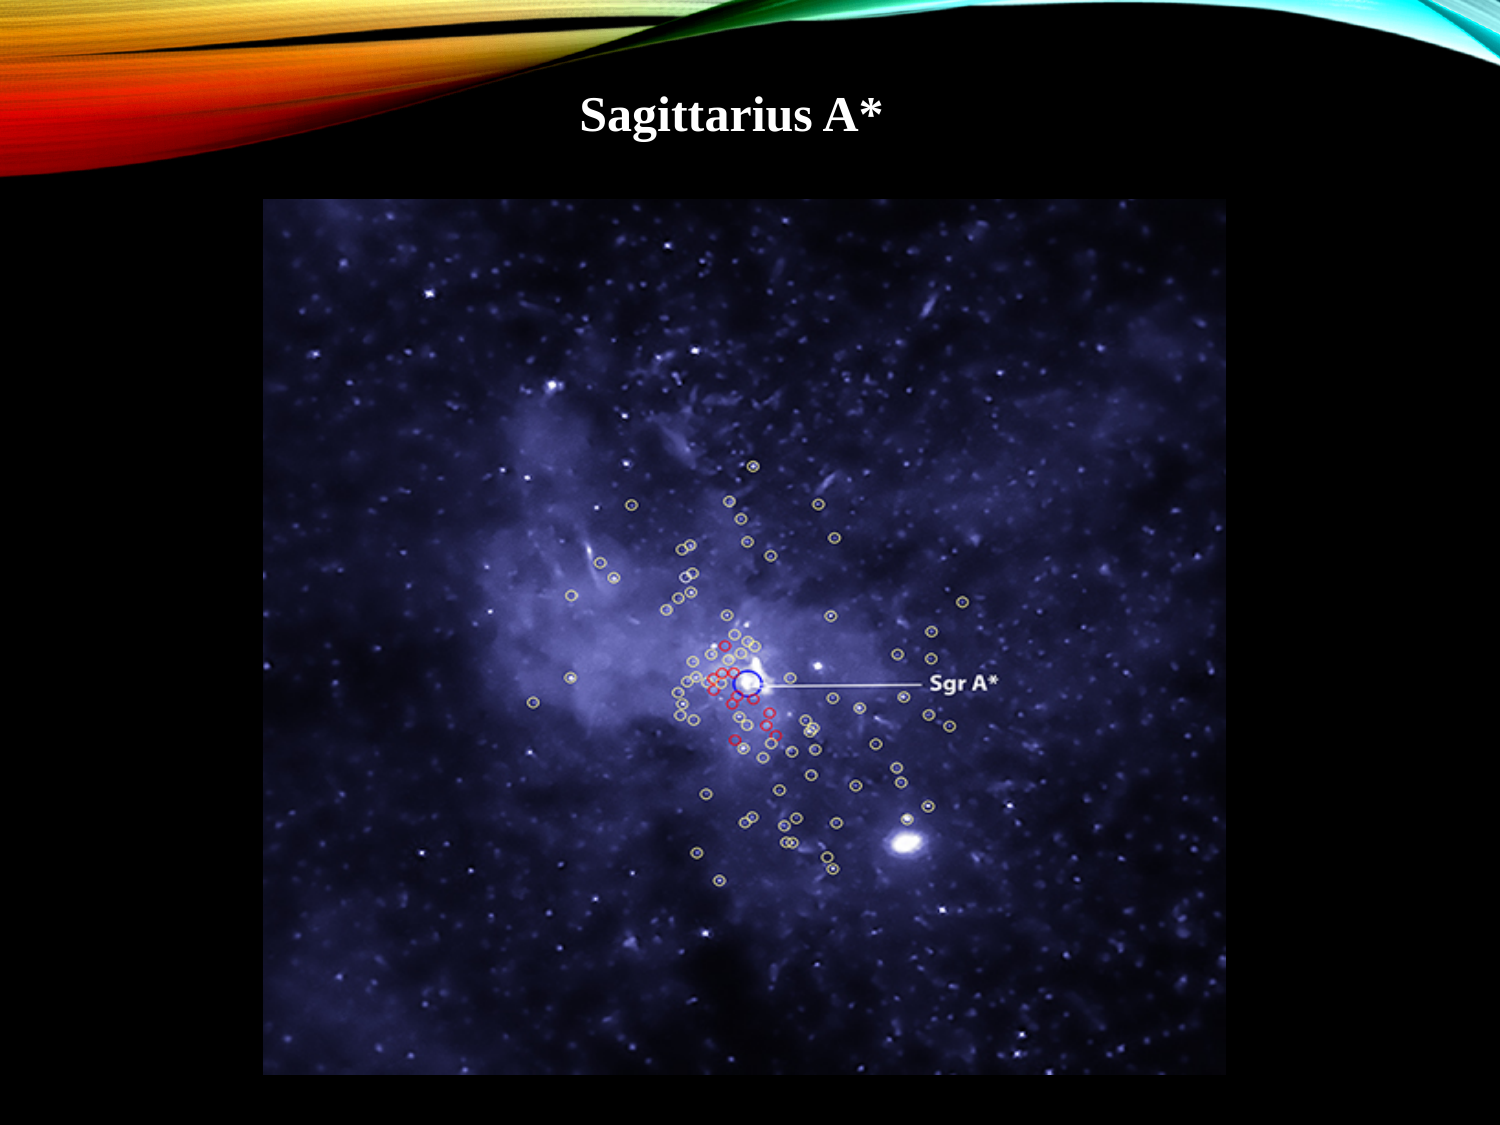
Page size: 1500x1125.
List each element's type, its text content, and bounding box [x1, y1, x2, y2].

picture [0, 0, 1500, 178]
text_box Sagittarius A* [564, 74, 925, 149]
picture [263, 199, 1227, 1076]
